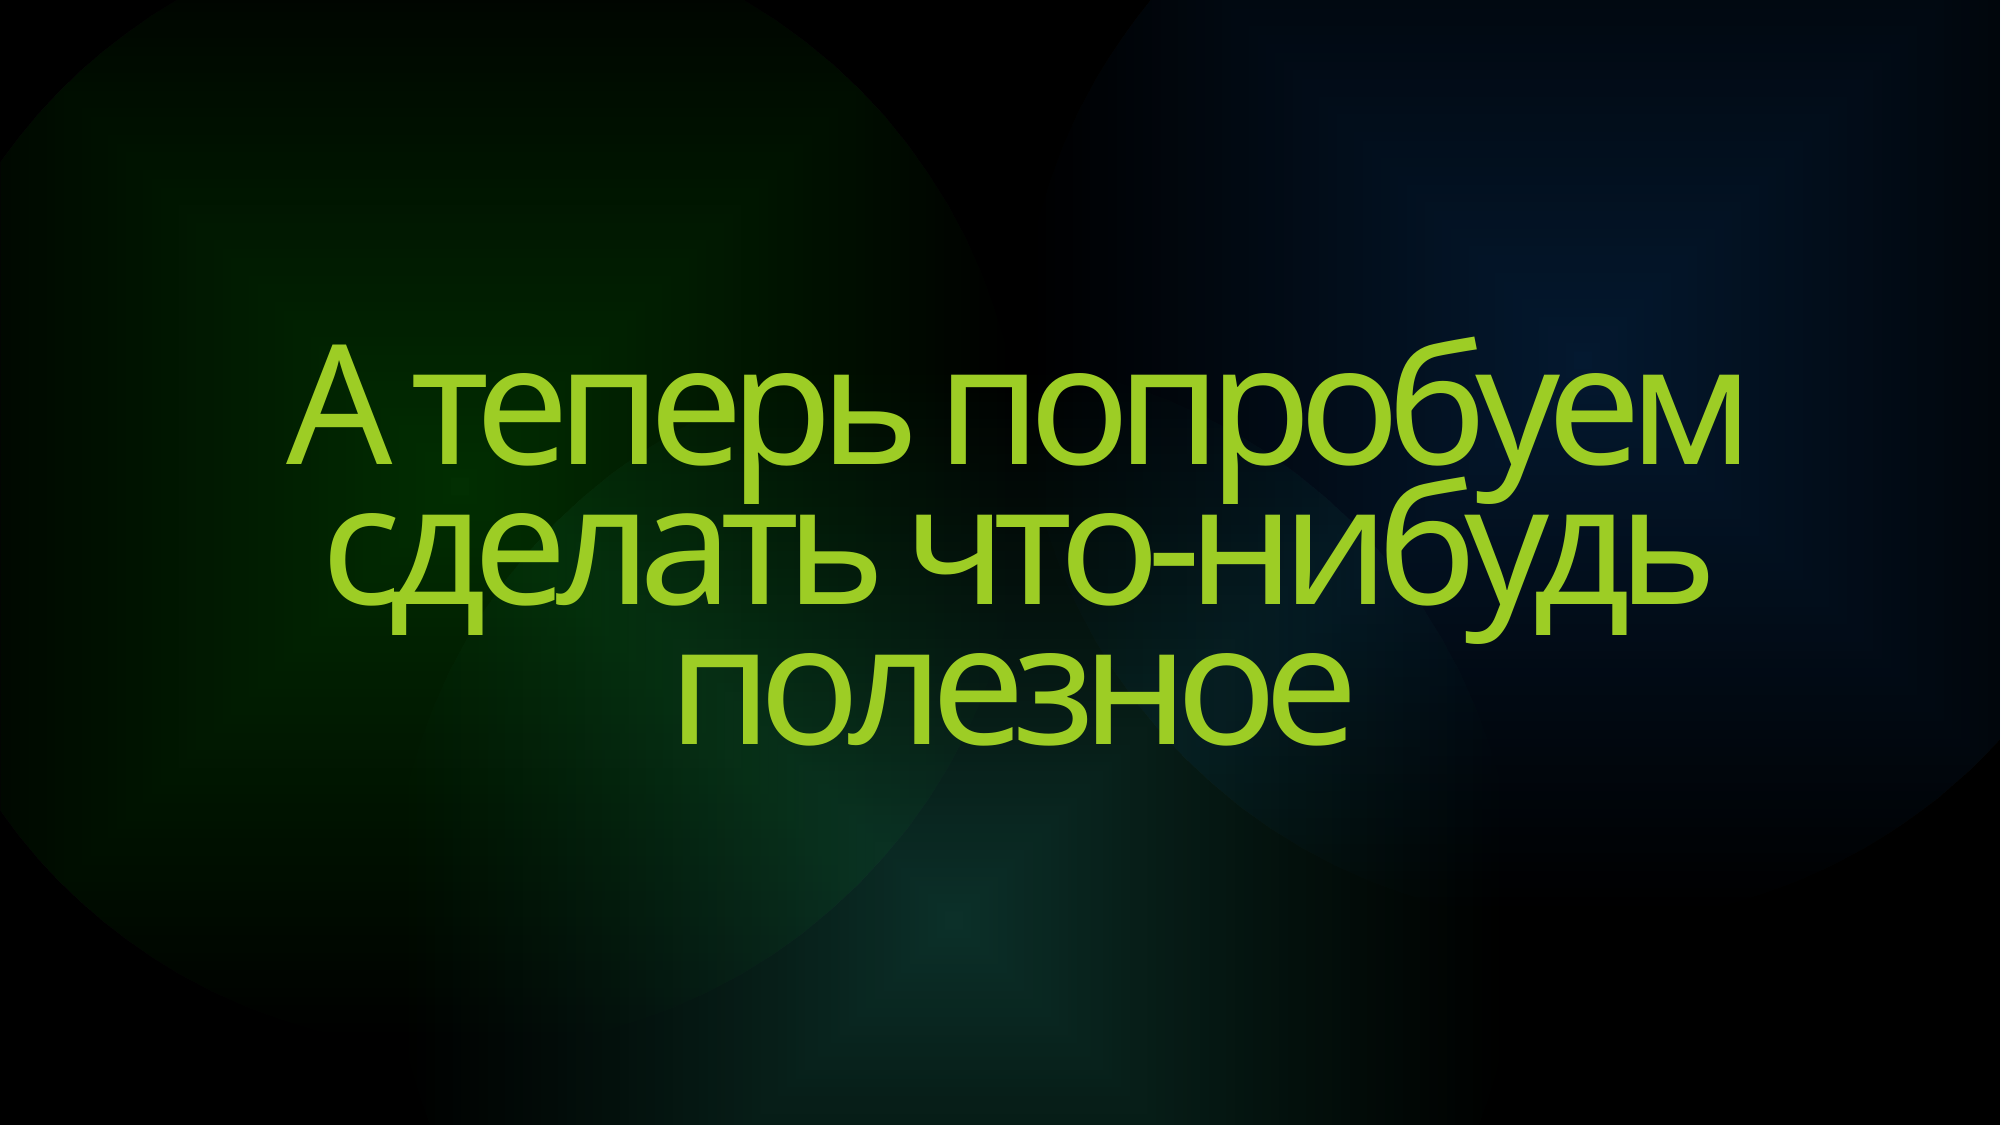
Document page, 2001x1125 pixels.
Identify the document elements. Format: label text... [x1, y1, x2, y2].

text_box А теперь попробуем сделать что-нибудь полезное [274, 348, 1752, 777]
